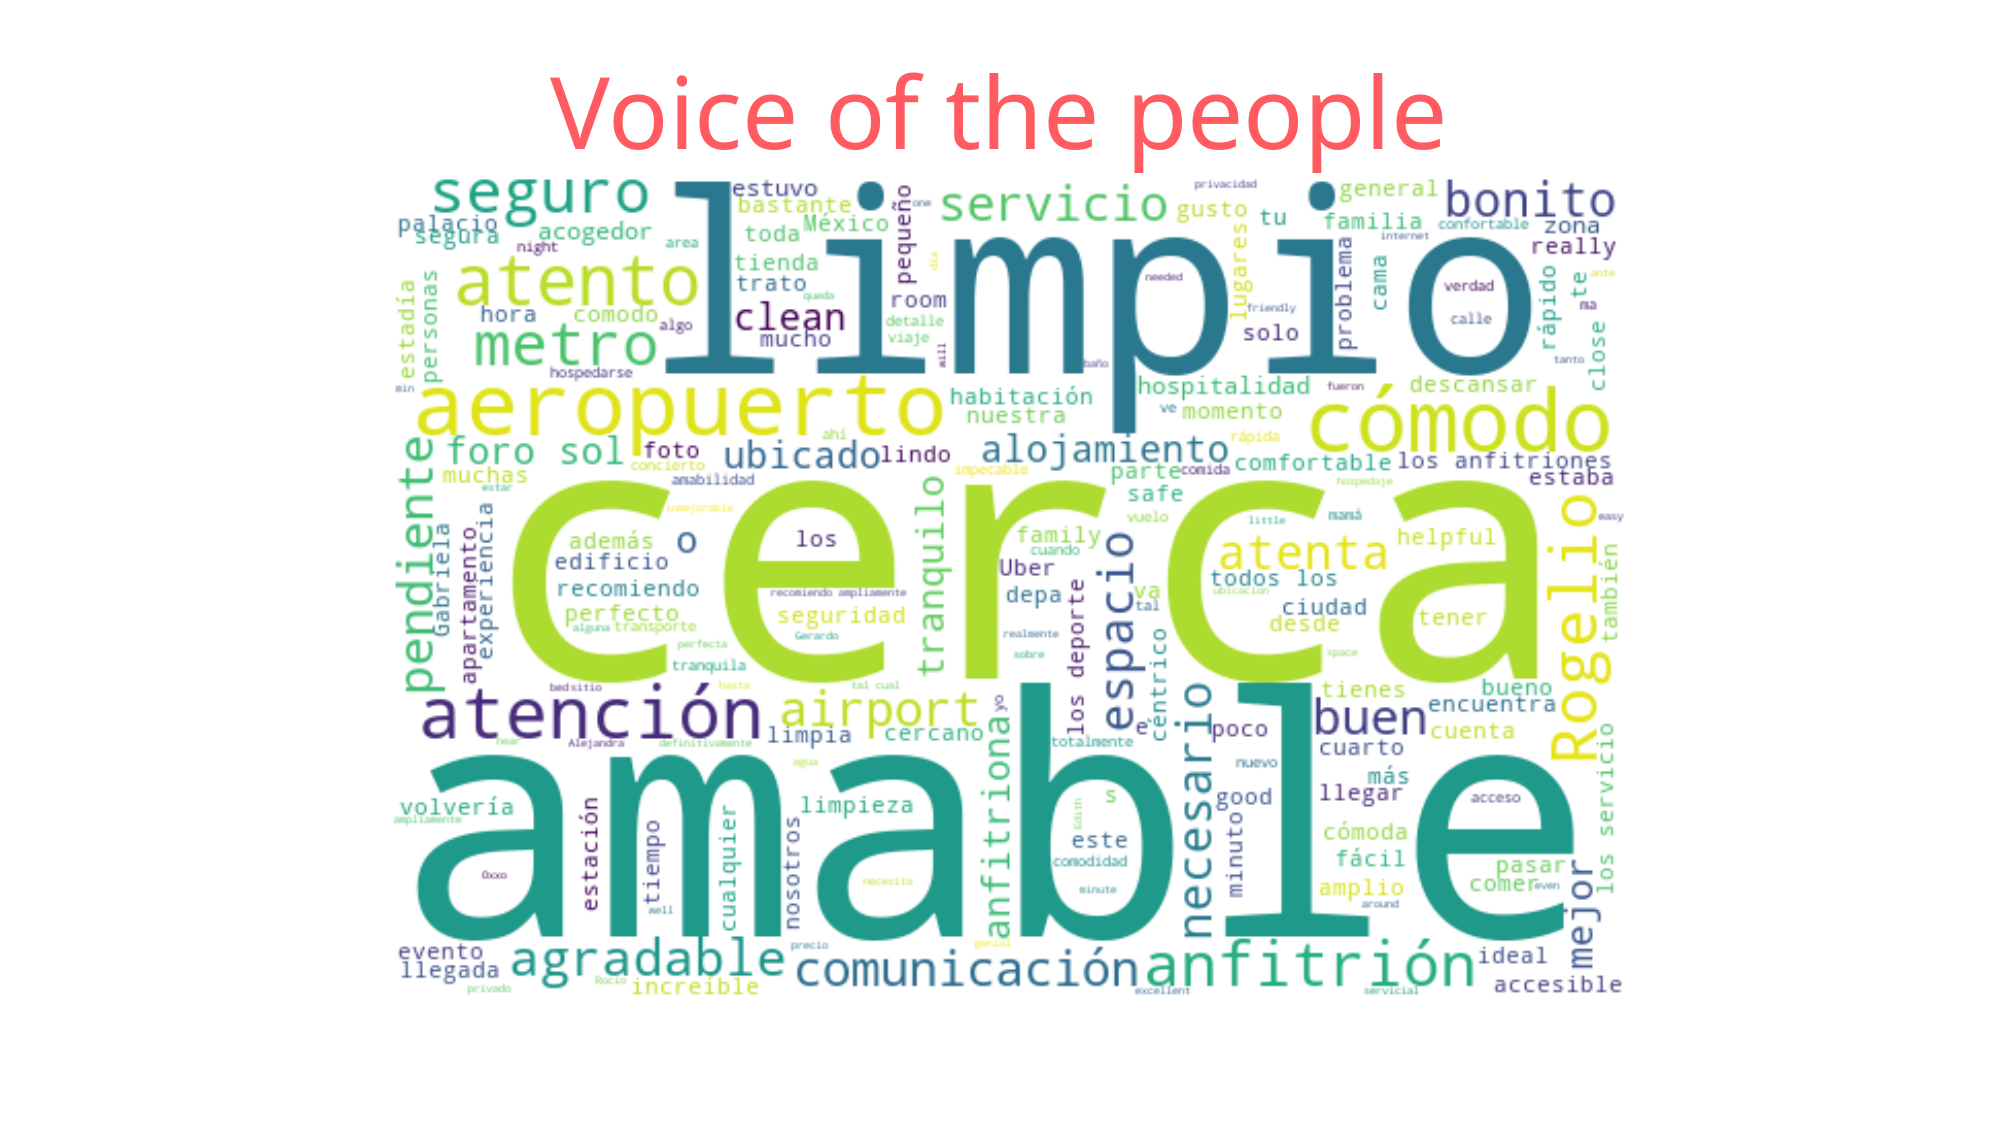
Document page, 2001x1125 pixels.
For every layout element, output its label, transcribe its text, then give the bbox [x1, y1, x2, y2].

text_box Voice of the people [461, 42, 1539, 177]
picture [392, 178, 1628, 1003]
